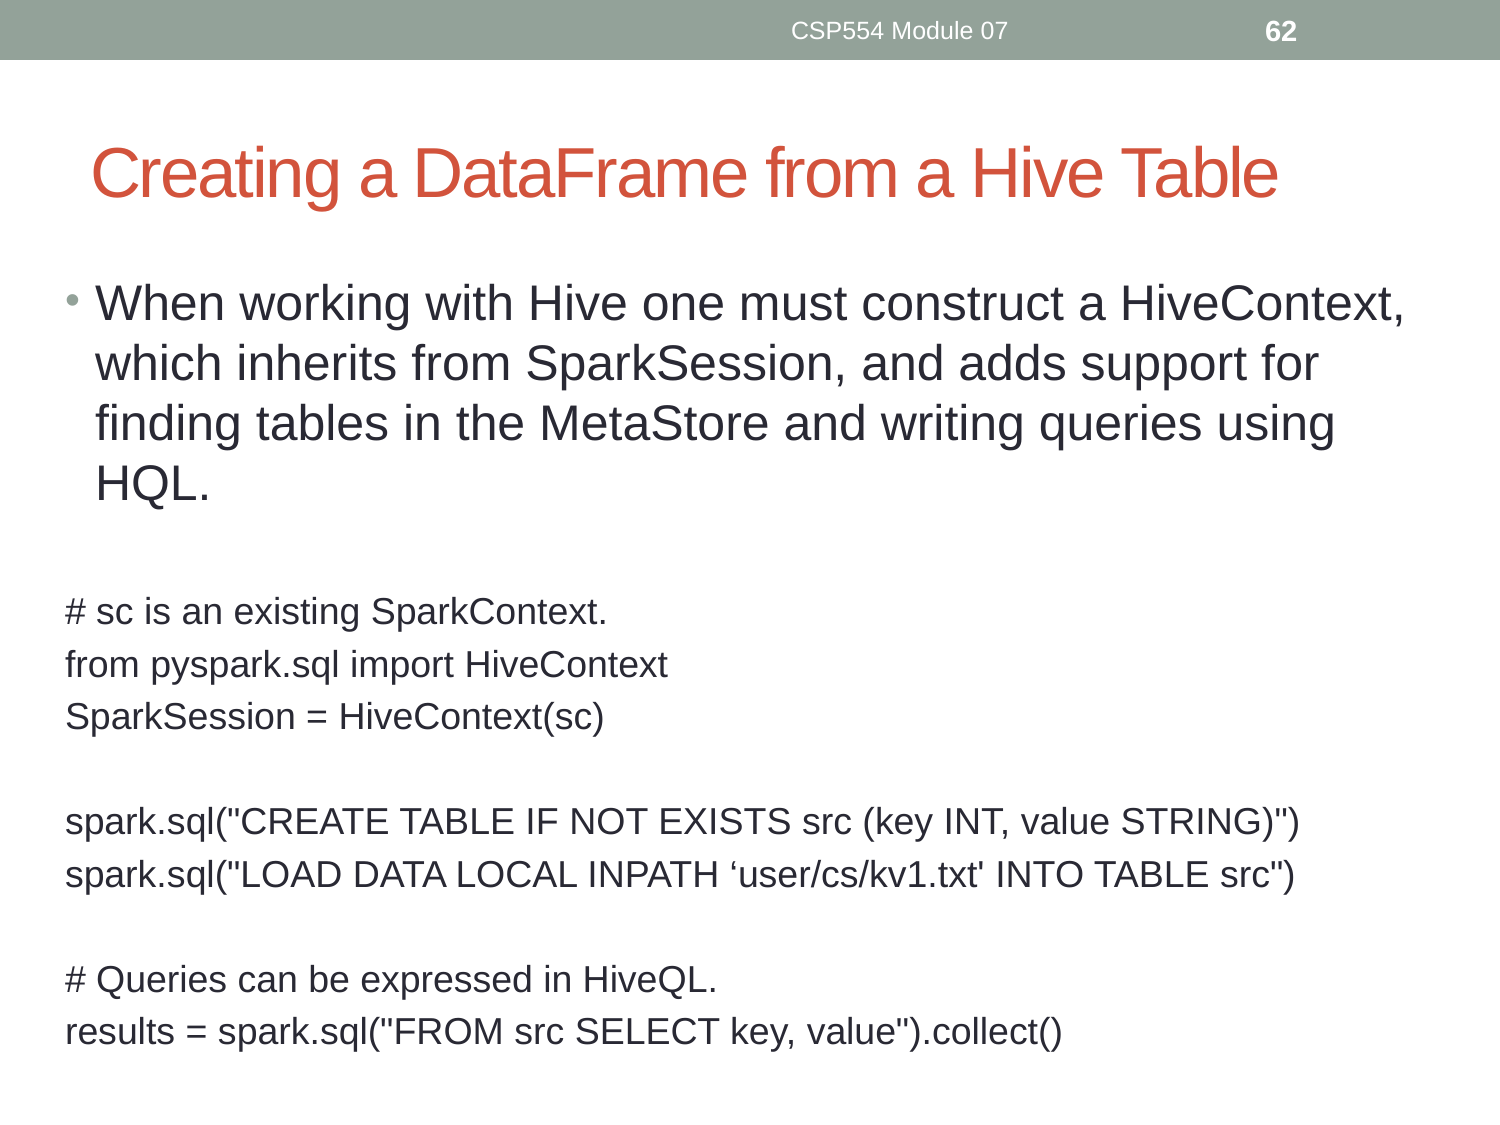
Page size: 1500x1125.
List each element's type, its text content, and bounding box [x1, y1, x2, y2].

footer CSP554 Module 07 [562, 3, 1238, 57]
title Creating a DataFrame from a Hive Table [75, 87, 1425, 250]
slide_number 62 [1250, 3, 1425, 57]
list When working with Hive one must construct a HiveContext, which inherits from SparkSession, and adds support for finding tables in the MetaStore and writing queries using HQL. # sc is an existing SparkContext. from pyspark.sql import HiveContext SparkSession = HiveContext(sc) spark.sql("CREATE TABLE IF NOT EXISTS src (key INT, value STRING)") spark.sql("LOAD DATA LOCAL INPATH ‘user/cs/kv1.txt' INTO TABLE src") # Queries can be expressed in HiveQL. results = spark.sql("FROM src SELECT key, value").collect() [50, 262, 1450, 1063]
